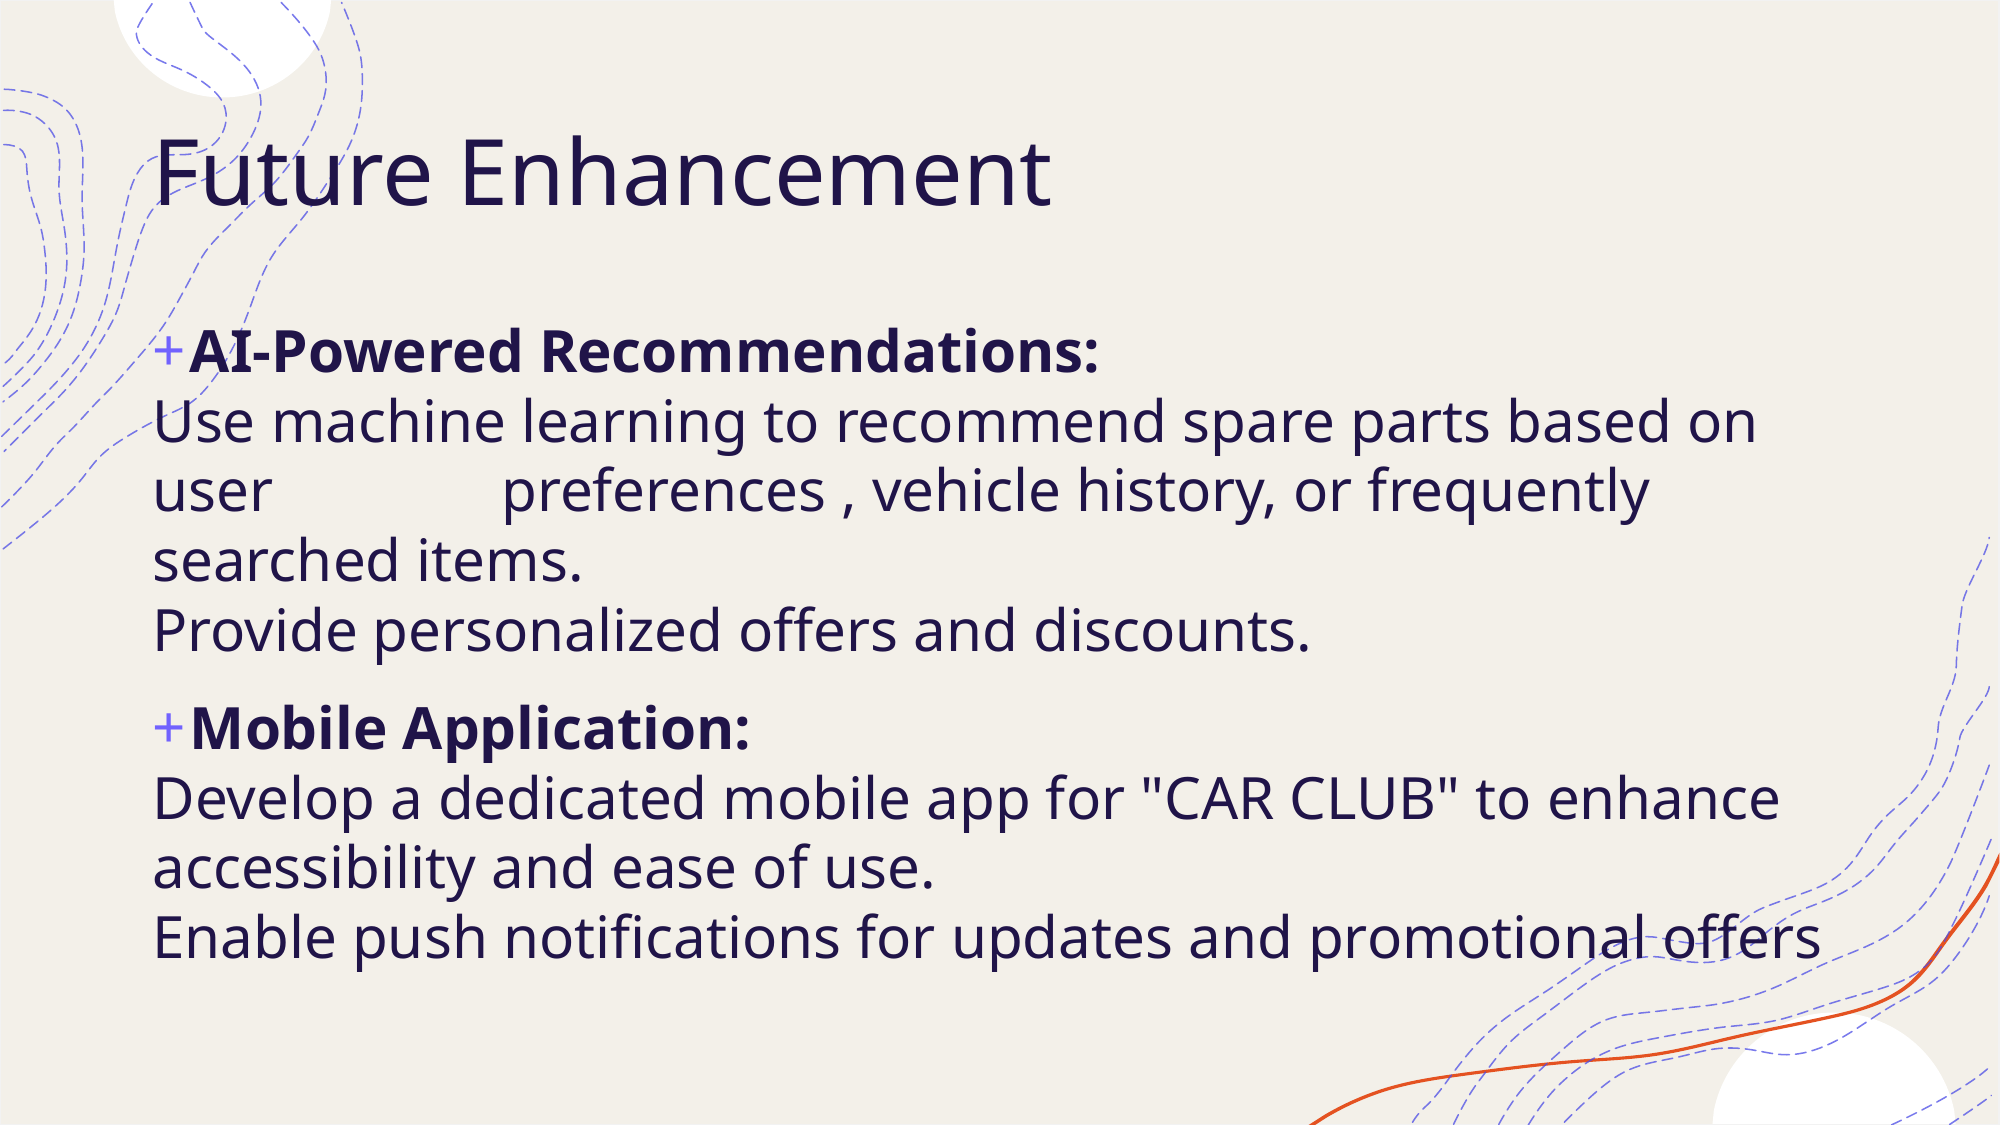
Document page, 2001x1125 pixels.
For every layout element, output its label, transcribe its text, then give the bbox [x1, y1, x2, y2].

title Future Enhancement [137, 59, 1863, 278]
list AI-Powered Recommendations: Use machine learning to recommend spare parts based on user preferences , vehicle history, or frequently searched items. Provide personalized offers and discounts. Mobile Application: Develop a dedicated mobile app for "CAR CLUB" to enhance accessibility and ease of use. Enable push notifications for updates and promotional offers [137, 299, 1863, 1014]
